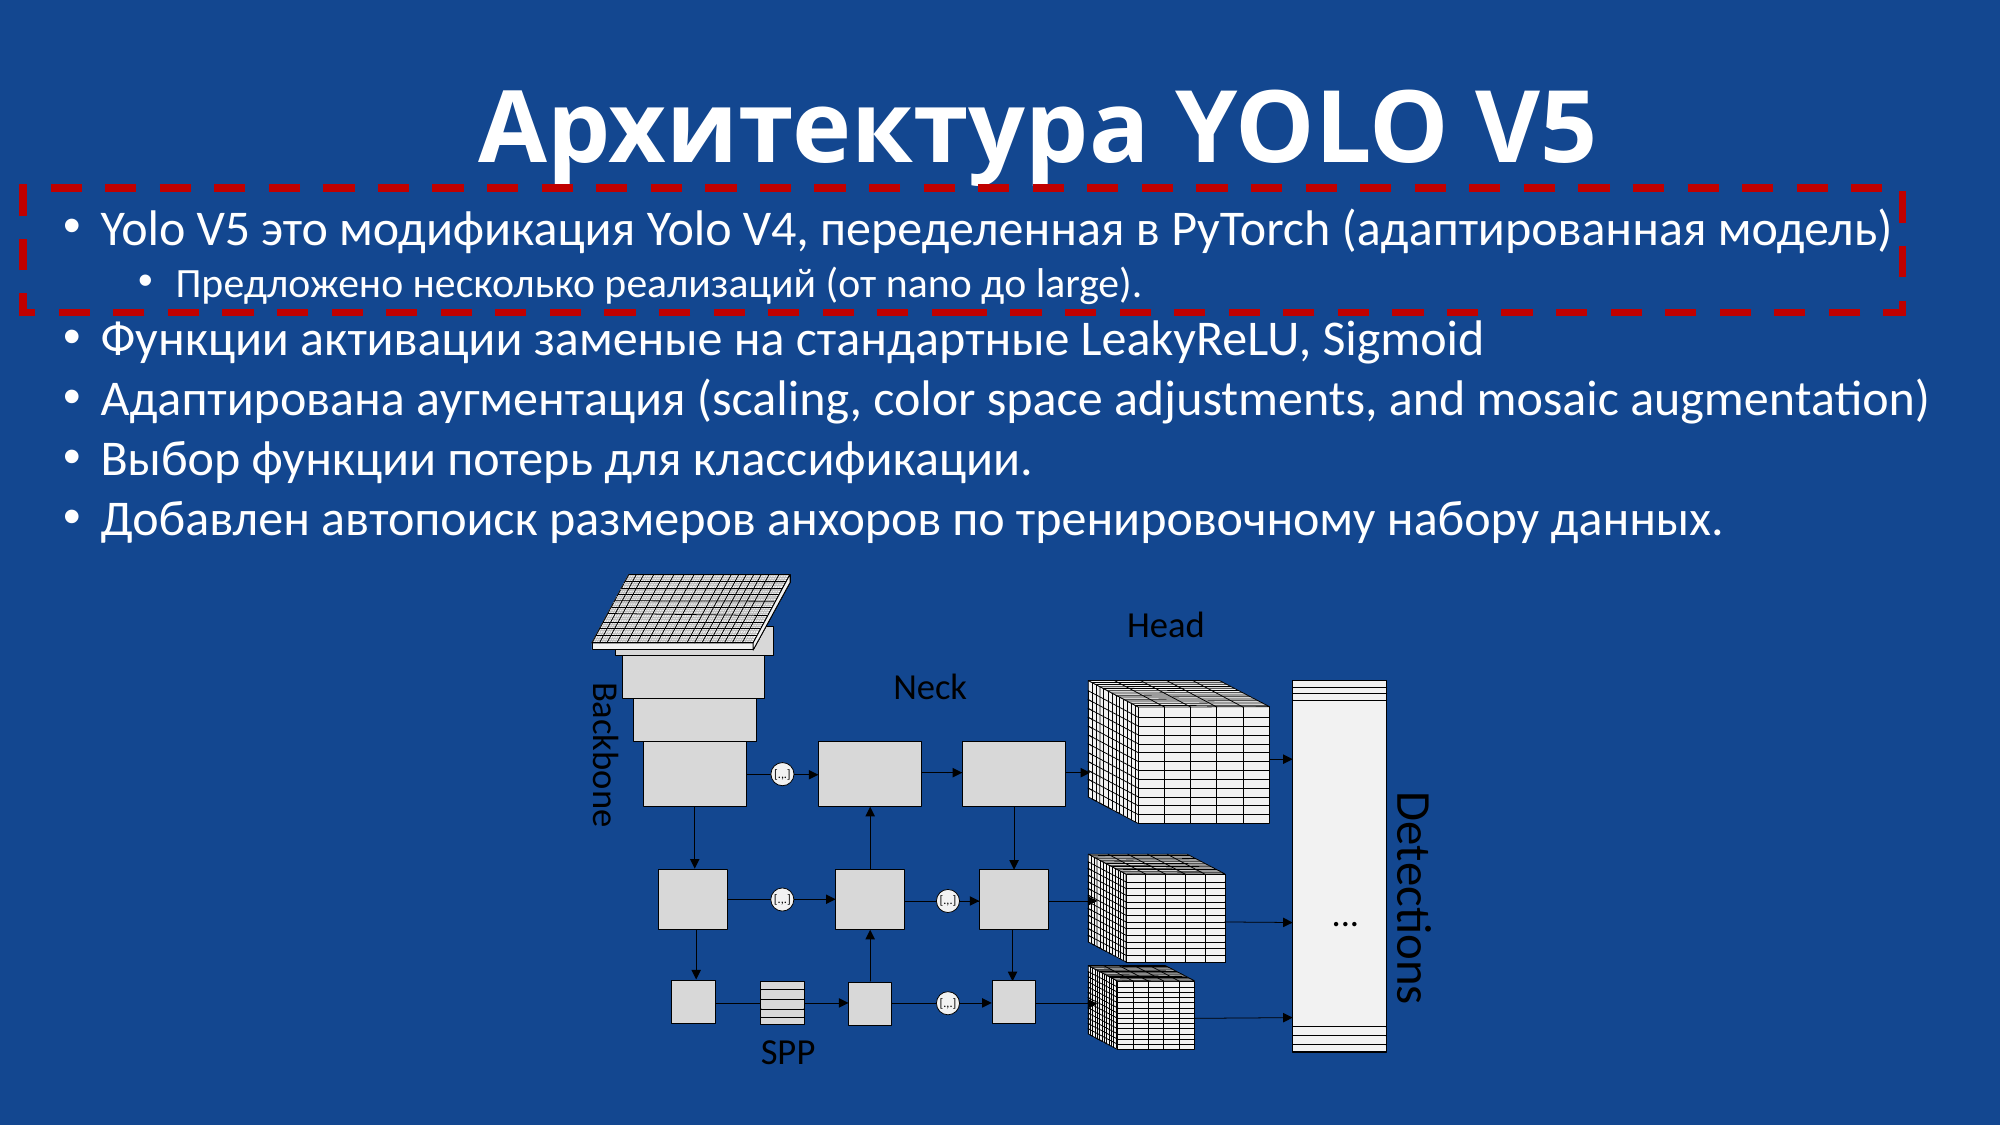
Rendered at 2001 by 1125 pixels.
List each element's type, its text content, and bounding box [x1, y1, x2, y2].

picture [563, 563, 1456, 1093]
title Архитектура YOLO V5 [125, 32, 1952, 188]
list Yolo V5 это модификация Yolo V4, переделенная в PyTorch (адаптированная модель) Предложено несколько реализаций (от nano до large). Функции активации заменые на стандартные LeakyReLU, Sigmoid Адаптирована аугментация (scaling, color space adjustments, and mosaic augmentation) Выбор функции потерь для классификации. Добавлен автопоиск размеров анхоров по тренировочному набору данных. [48, 188, 1952, 902]
text_box [22, 187, 1904, 314]
